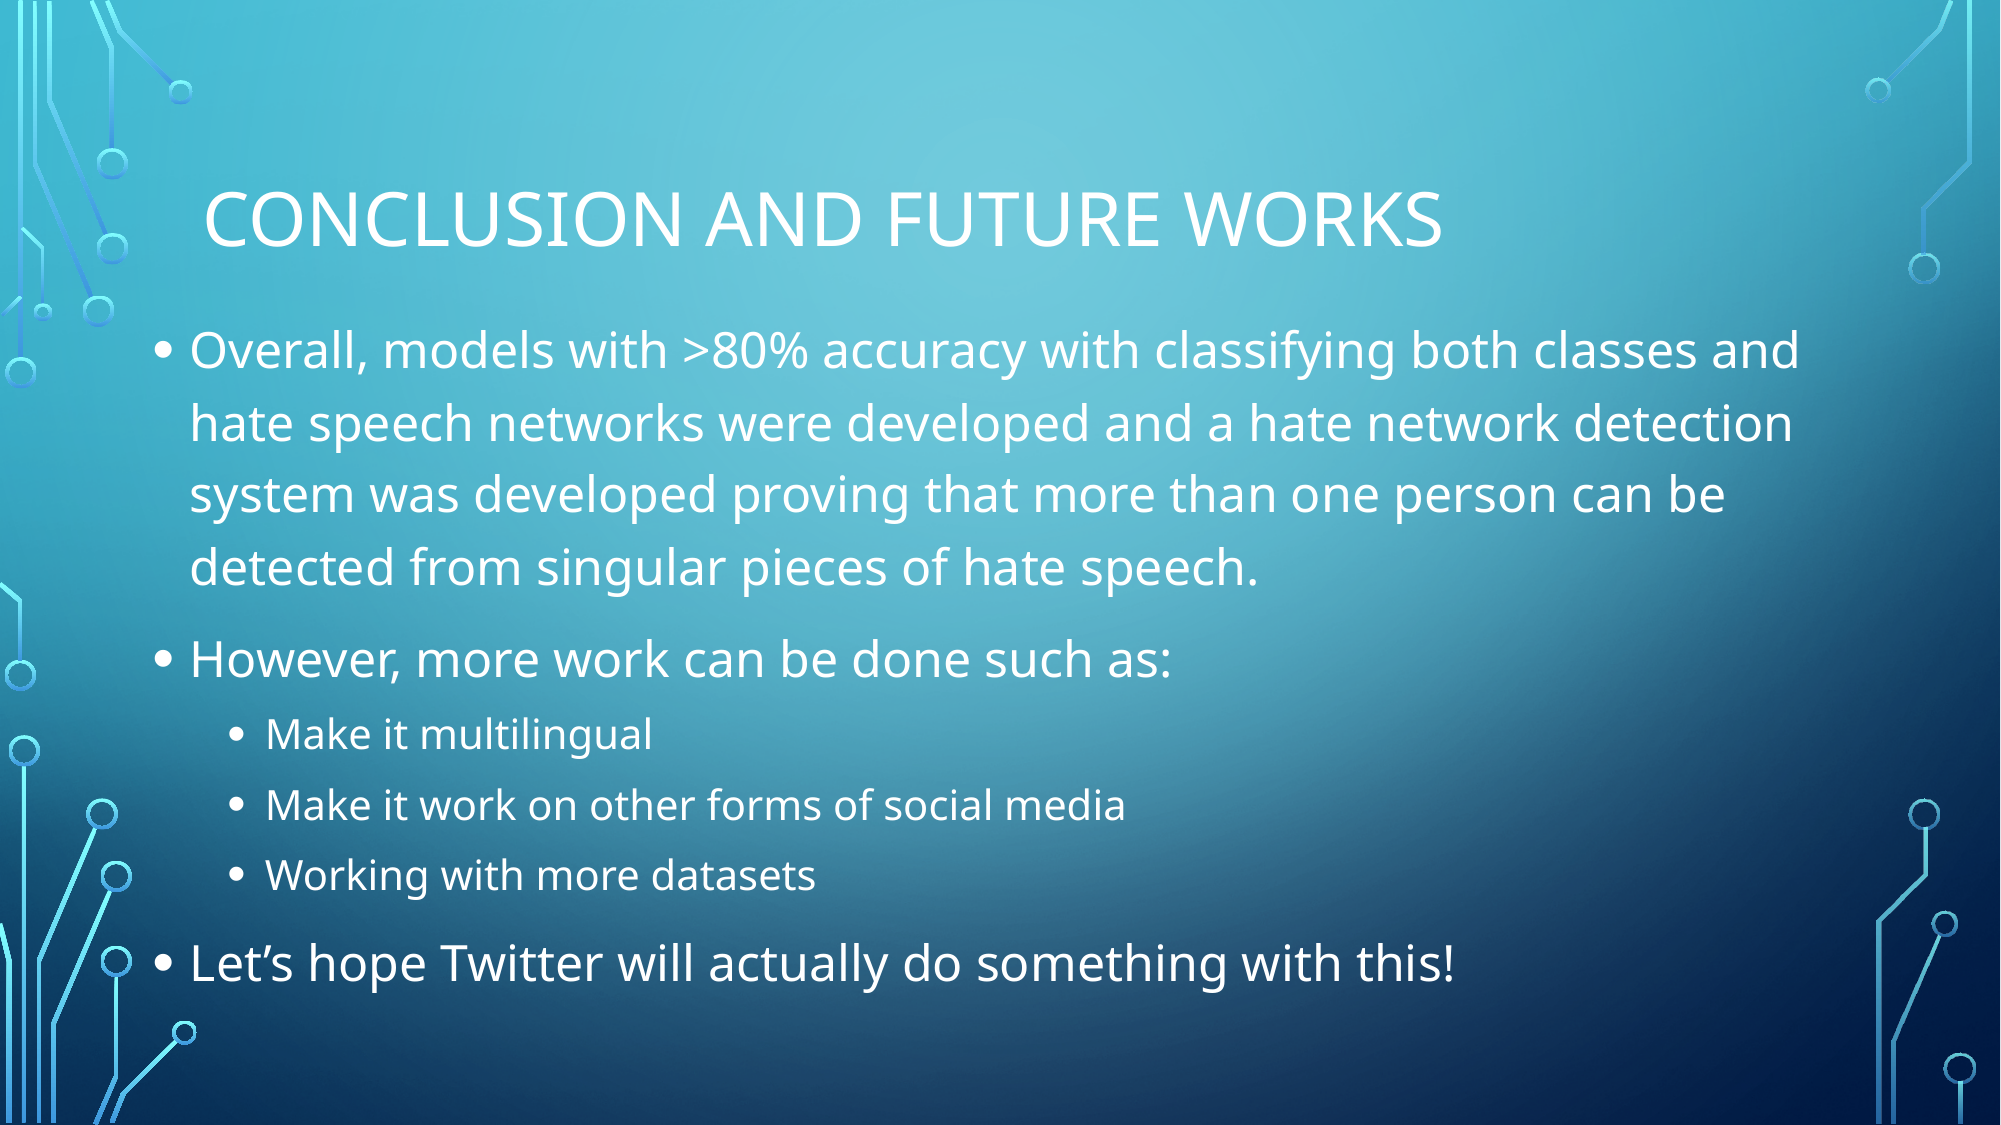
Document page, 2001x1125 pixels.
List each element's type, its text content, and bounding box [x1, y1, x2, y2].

title Conclusion and Future Works [187, 101, 1813, 299]
list Overall, models with >80% accuracy with classifying both classes and hate speech networks were developed and a hate network detection system was developed proving that more than one person can be detected from singular pieces of hate speech. However, more work can be done such as: Make it multilingual Make it work on other forms of social media Working with more datasets Let’s hope Twitter will actually do something with this! [137, 299, 1863, 1080]
